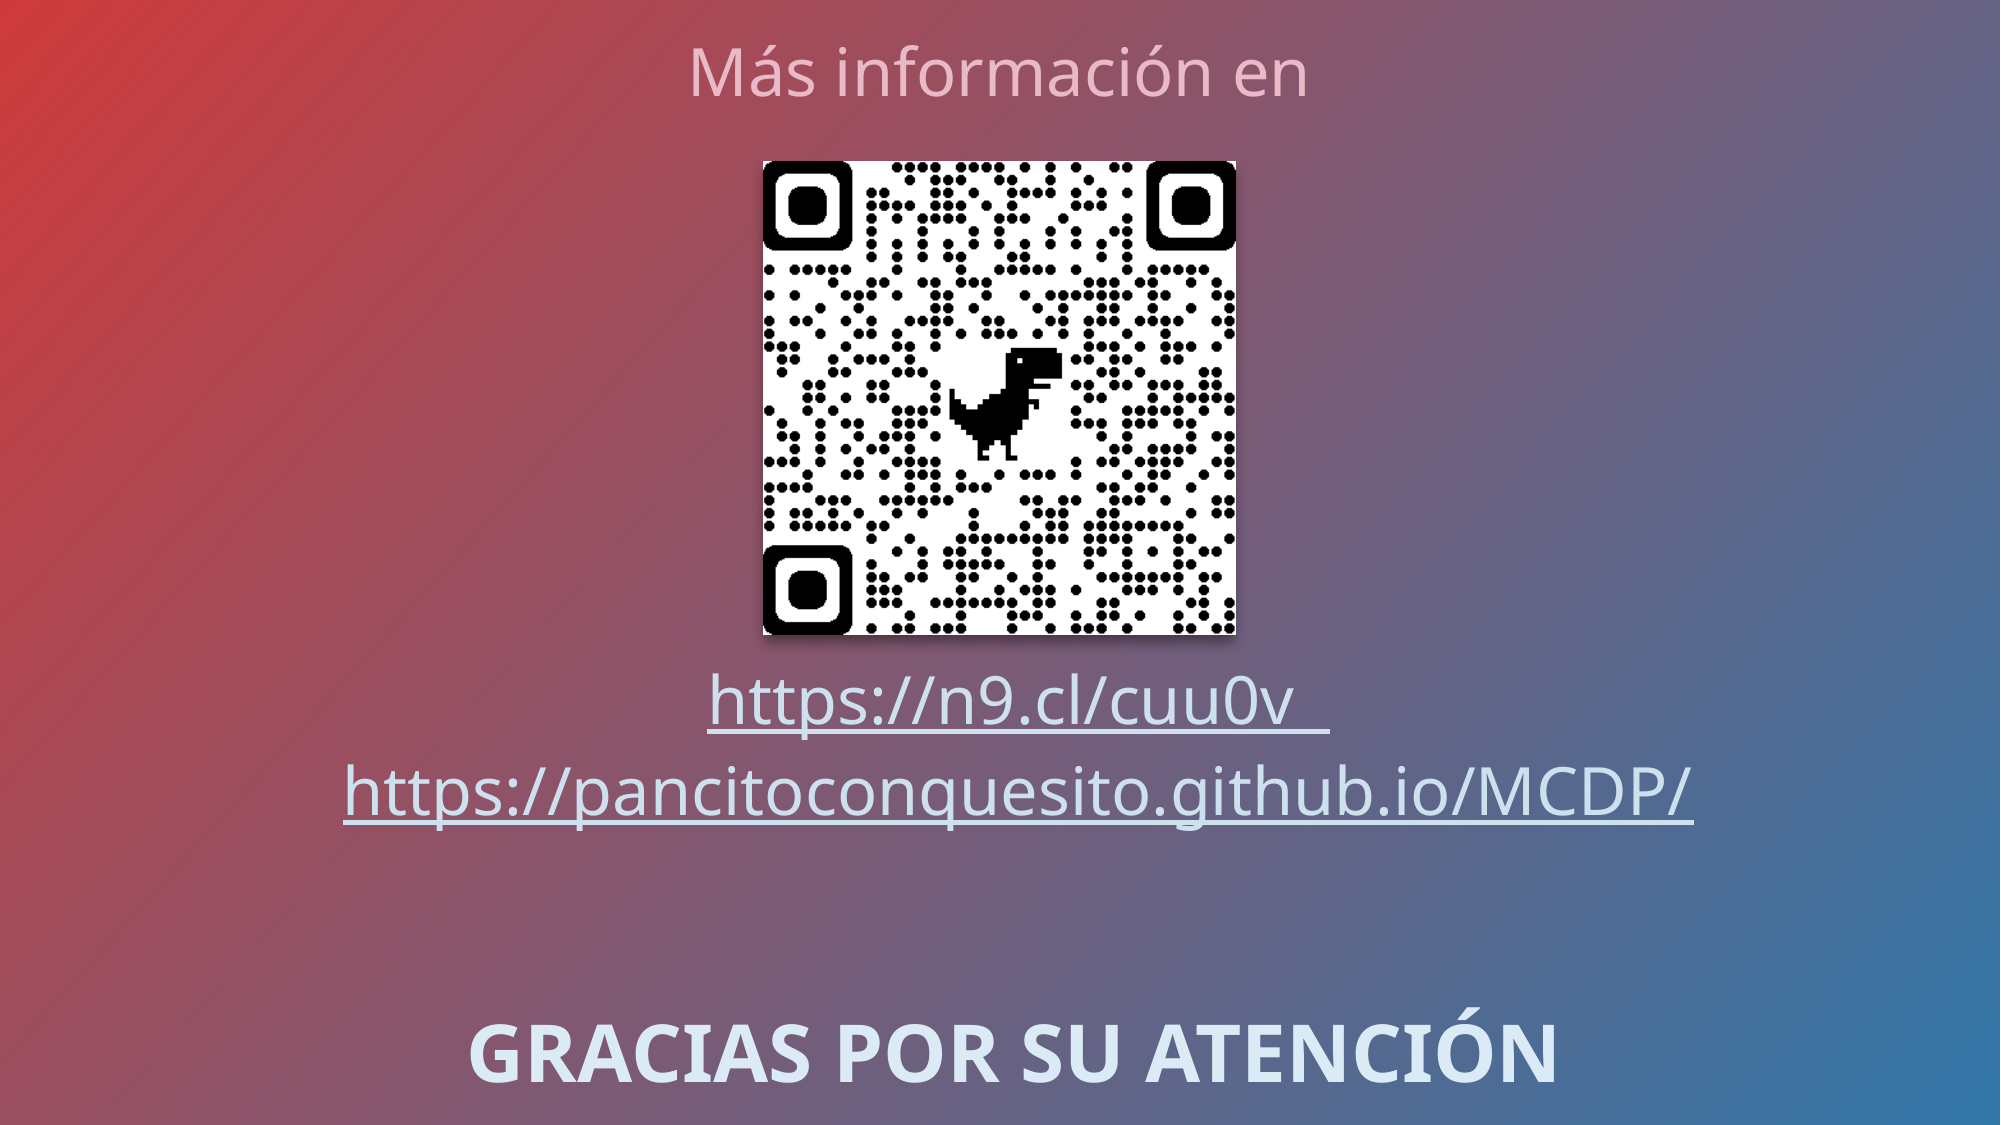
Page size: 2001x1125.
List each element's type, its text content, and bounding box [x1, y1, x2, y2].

text_box https://n9.cl/cuu0v https://pancitoconquesito.github.io/MCDP/ [25, 649, 2000, 847]
picture [762, 161, 1237, 635]
title Gracias por su atención [347, 952, 1682, 1108]
text_box Más información en [486, 22, 1514, 118]
